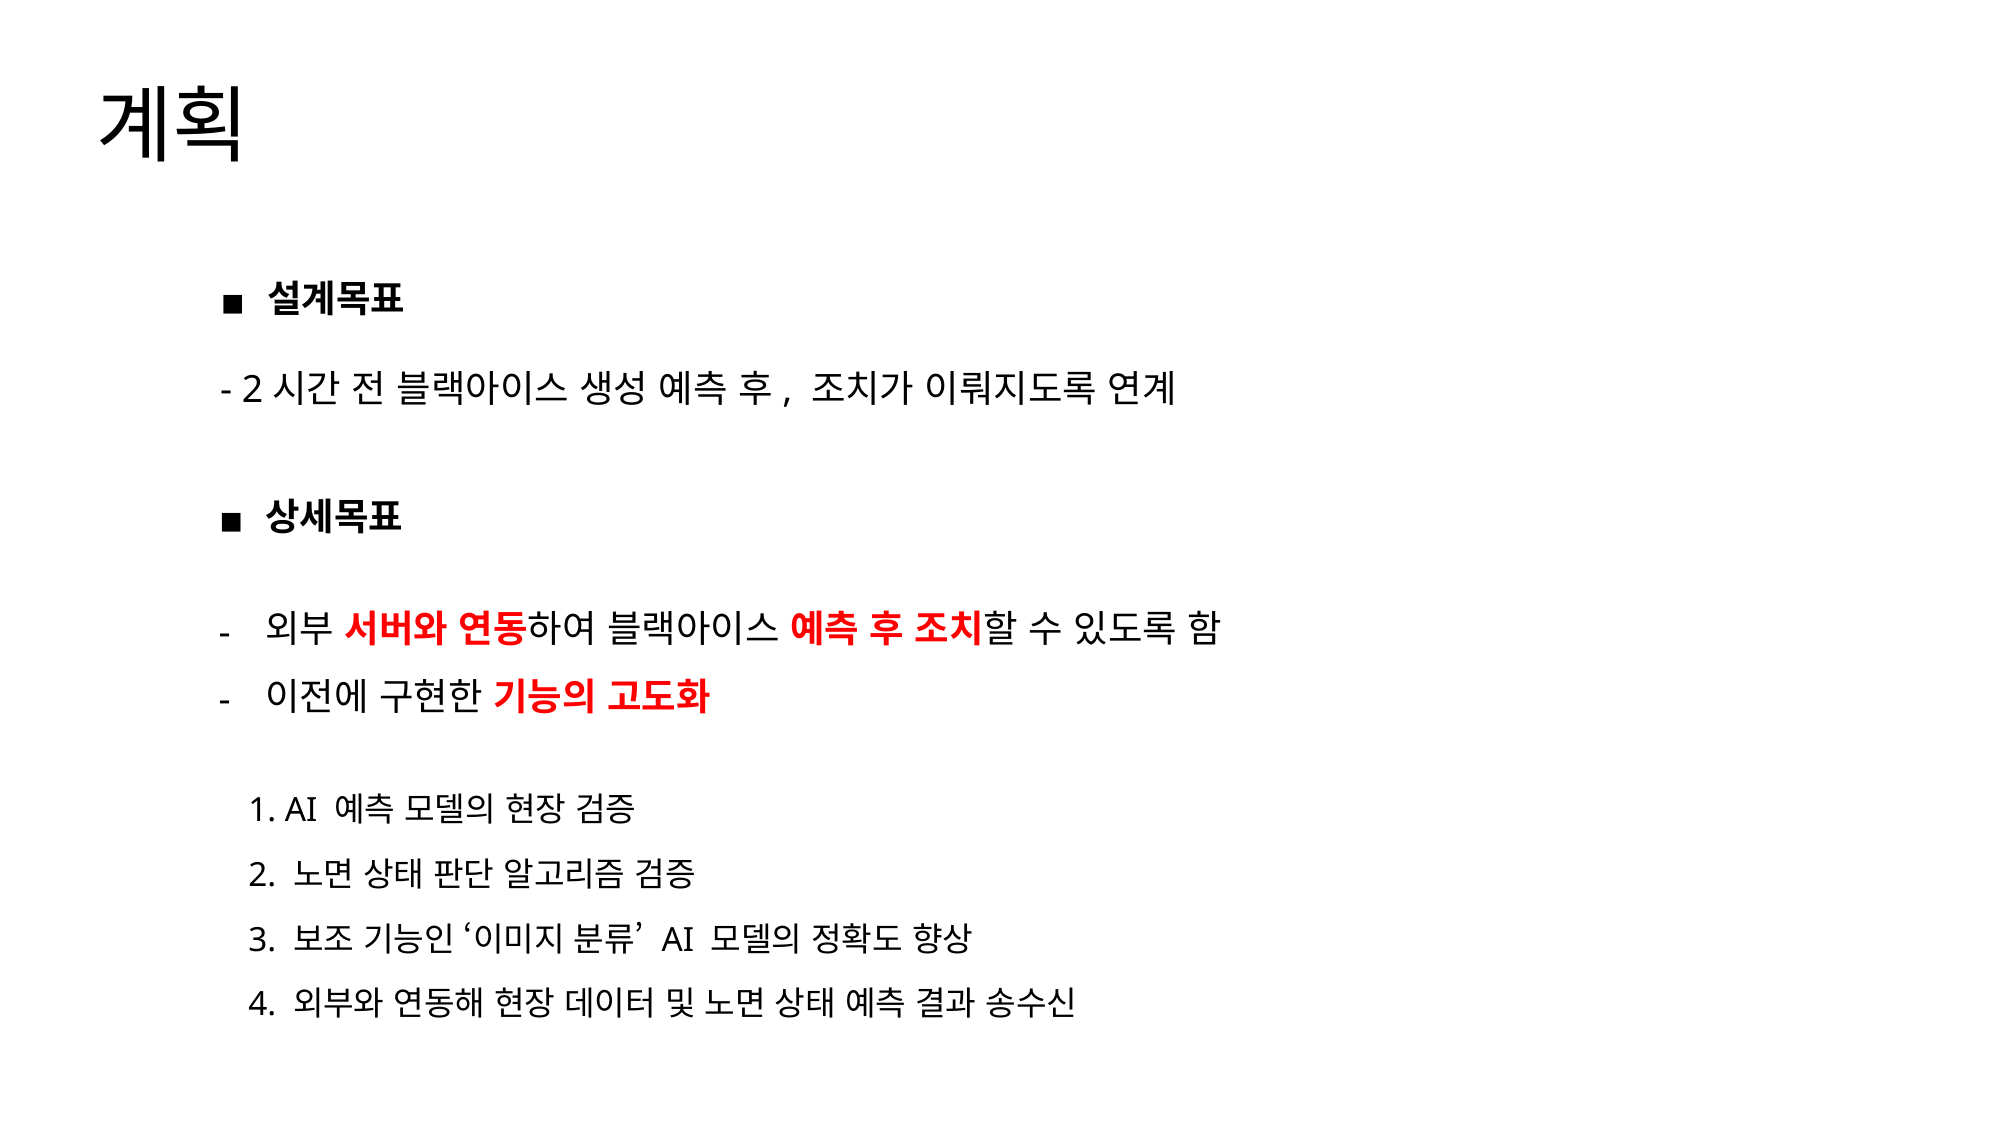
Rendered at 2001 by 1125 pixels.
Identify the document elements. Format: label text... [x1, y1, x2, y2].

text_box 상세목표 외부 서버와 연동하여 블랙아이스 예측 후 조치할 수 있도록 함 이전에 구현한 기능의 고도화 1. AI 예측 모델의 현장 검증 2. 노면 상태 판단 알고리즘 검증 3. 보조 기능인 ‘이미지 분류’ AI 모델의 정확도 향상 4. 외부와 연동해 현장 데이터 및 노면 상태 예측 결과 송수신 [203, 485, 1679, 1030]
text_box 계획 [81, 64, 778, 179]
text_box 설계목표 - 2시간 전 블랙아이스 생성 예측 후, 조치가 이뤄지도록 연계 [205, 267, 1524, 418]
